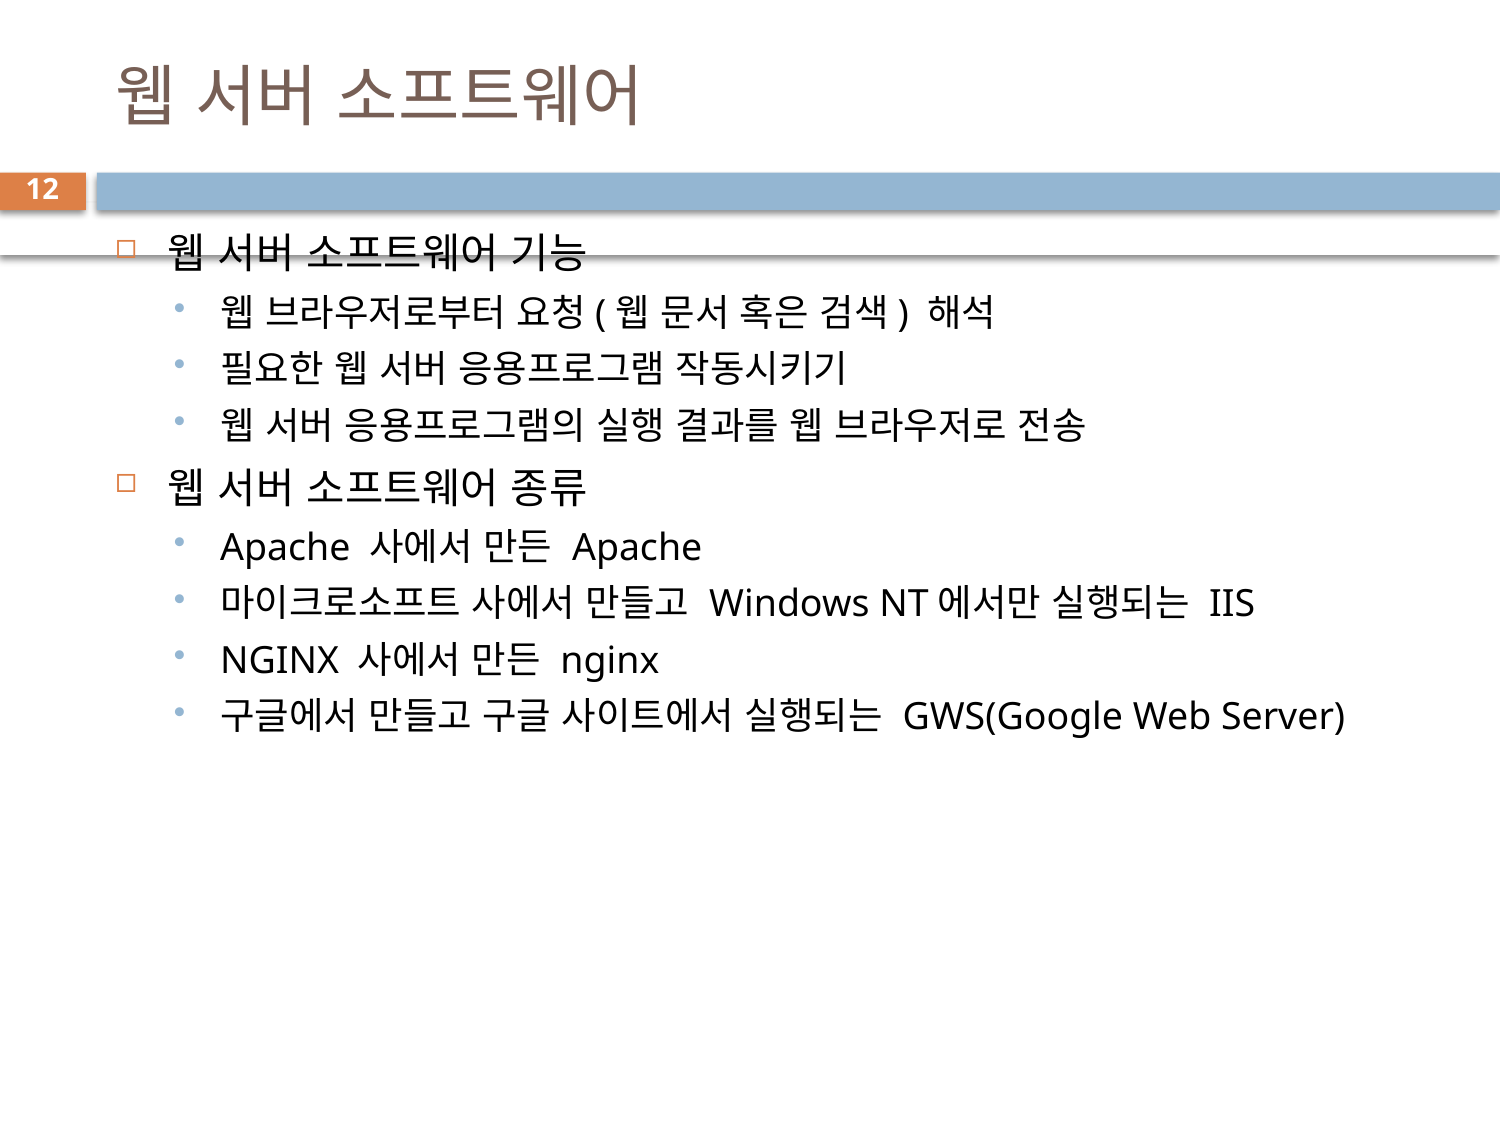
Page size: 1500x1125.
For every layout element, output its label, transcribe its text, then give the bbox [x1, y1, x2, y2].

list 웹 서버 소프트웨어 기능 웹 브라우저로부터 요청(웹 문서 혹은 검색) 해석 필요한 웹 서버 응용프로그램 작동시키기 웹 서버 응용프로그램의 실행 결과를 웹 브라우저로 전송 웹 서버 소프트웨어 종류 Apache 사에서 만든 Apache 마이크로소프트 사에서 만들고 Windows NT에서만 실행되는 IIS NGINX 사에서 만든 nginx 구글에서 만들고 구글 사이트에서 실행되는 GWS(Google Web Server) [100, 219, 1438, 1047]
slide_number 12 [0, 170, 87, 211]
title 웹 서버 소프트웨어 [100, 37, 1438, 149]
